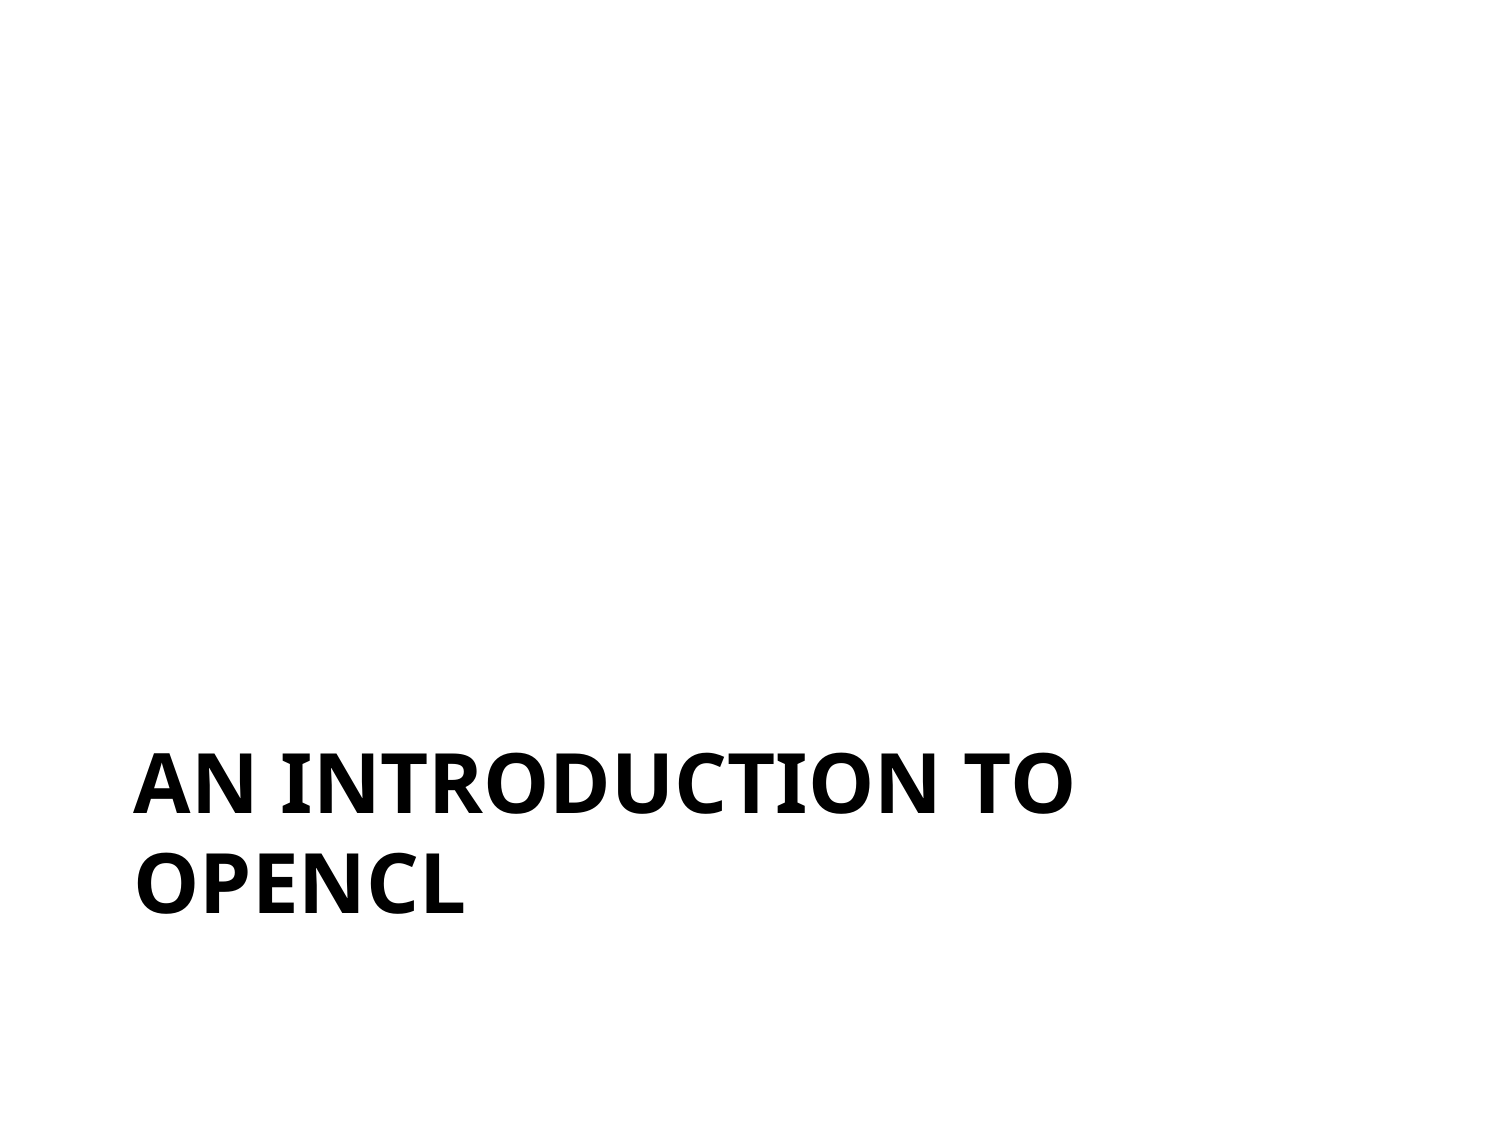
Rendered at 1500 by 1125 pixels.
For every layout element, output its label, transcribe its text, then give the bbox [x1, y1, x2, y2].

title An Introduction to OpenCL [118, 722, 1394, 947]
